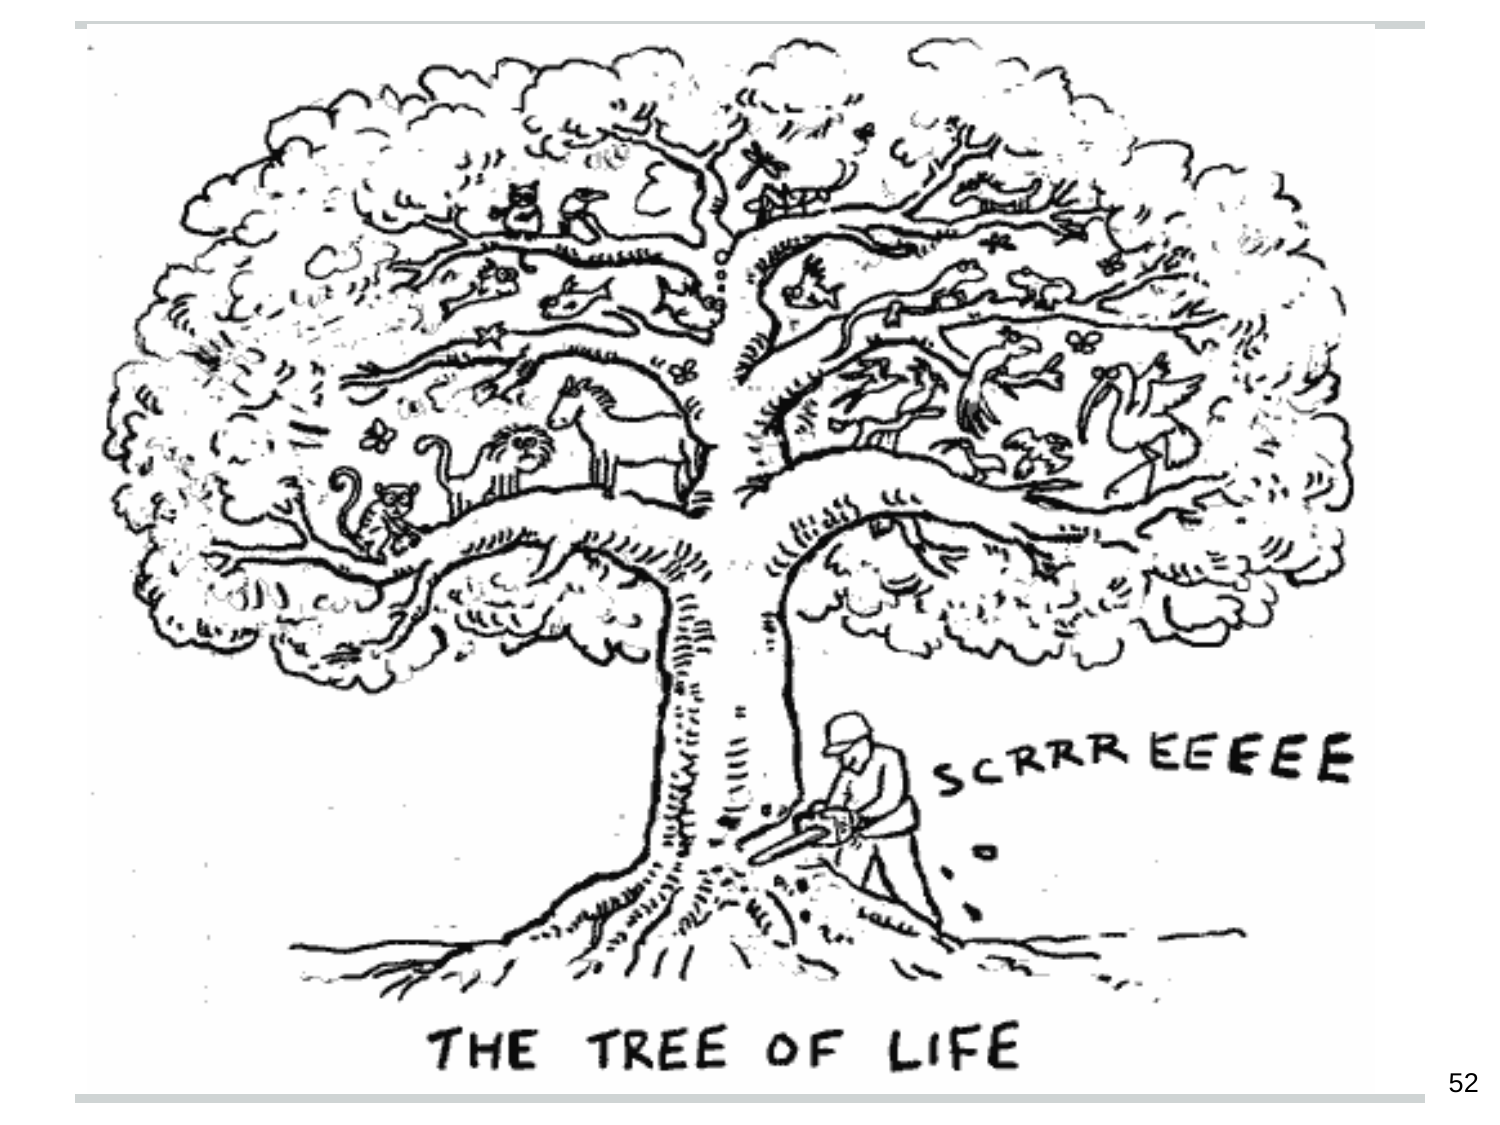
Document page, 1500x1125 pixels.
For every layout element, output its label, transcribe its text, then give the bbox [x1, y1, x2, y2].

picture [87, 24, 1376, 1094]
slide_number ‹#› [1403, 1038, 1494, 1125]
